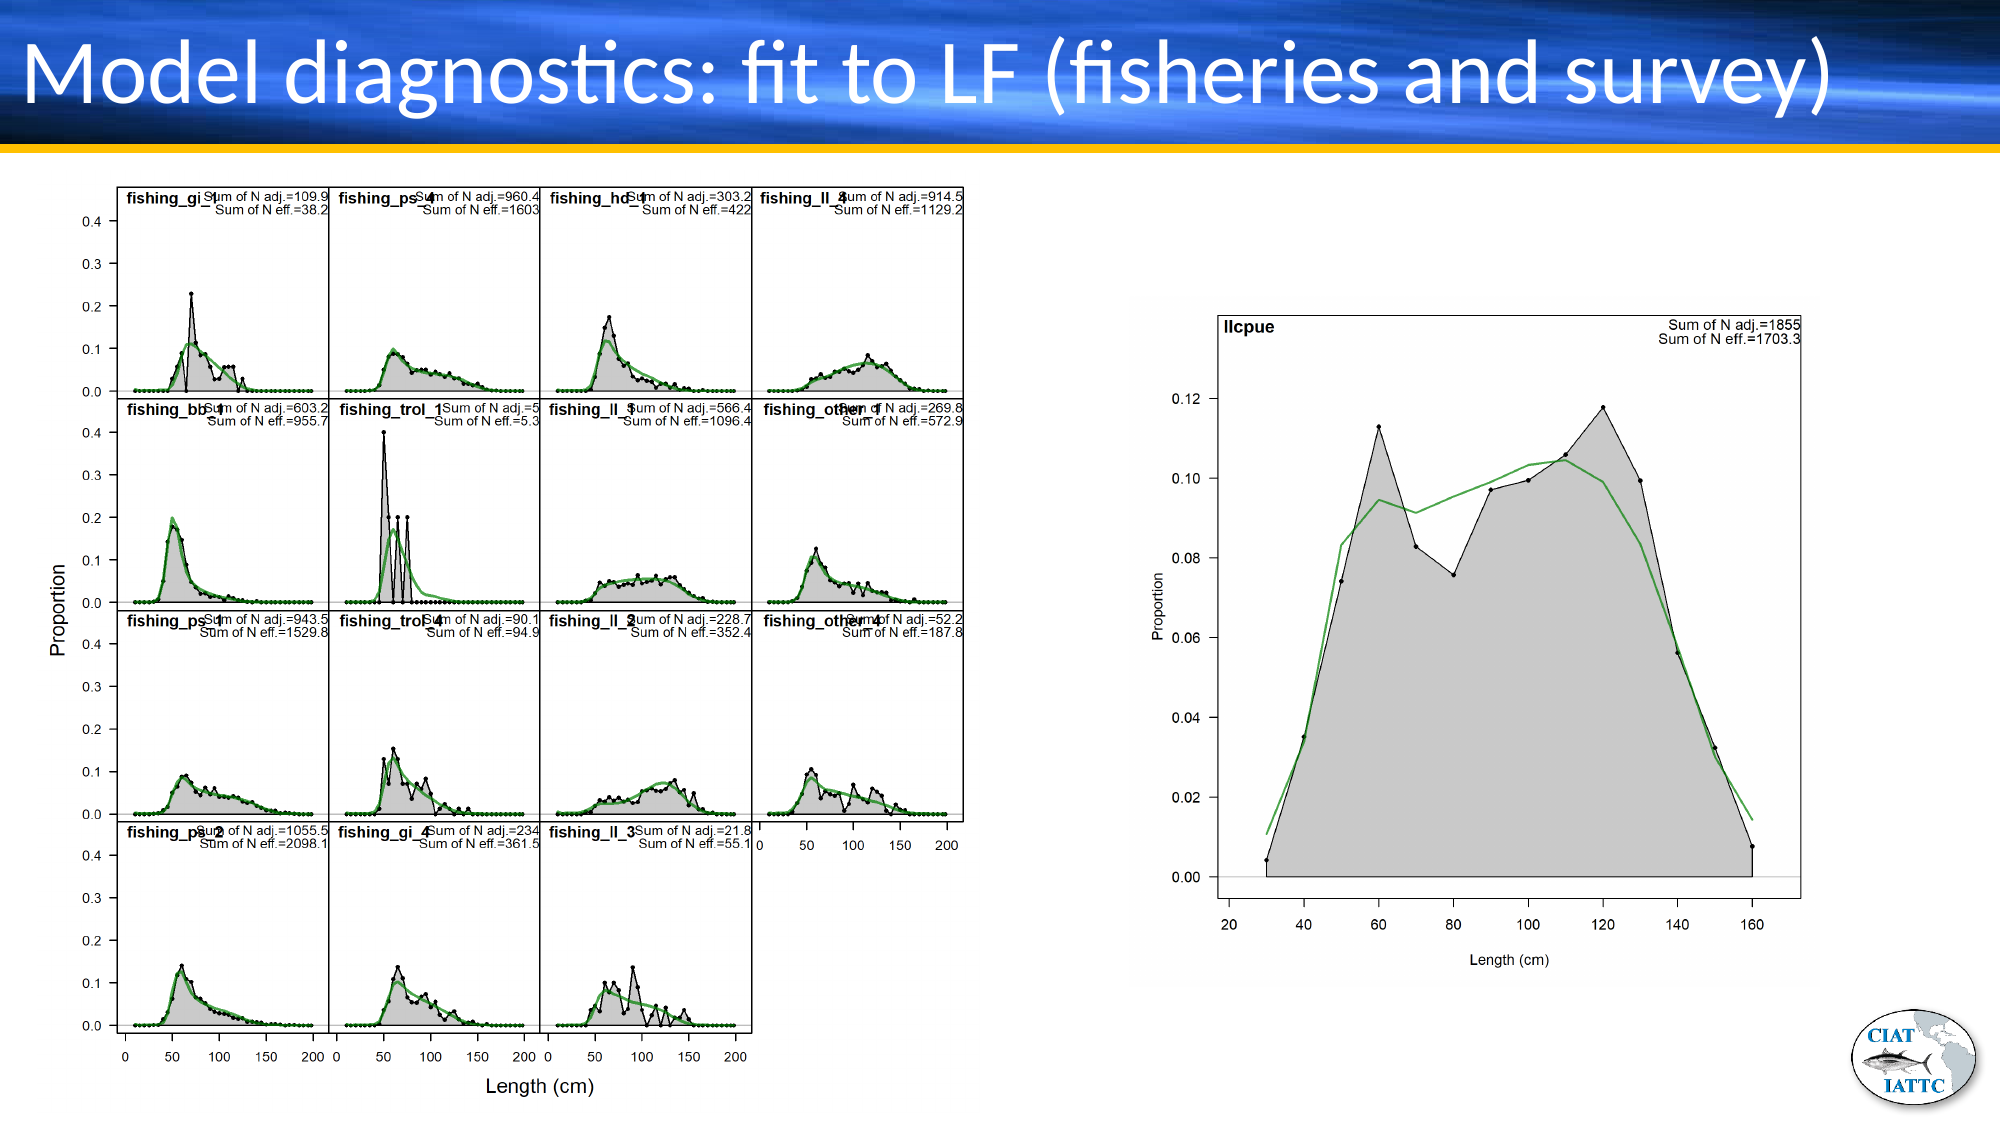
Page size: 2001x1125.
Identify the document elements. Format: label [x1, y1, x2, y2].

text_box [0, 0, 2000, 148]
picture [1851, 1009, 1976, 1106]
picture [1129, 296, 1820, 987]
text_box [980, 251, 1868, 1022]
picture [37, 170, 980, 1113]
